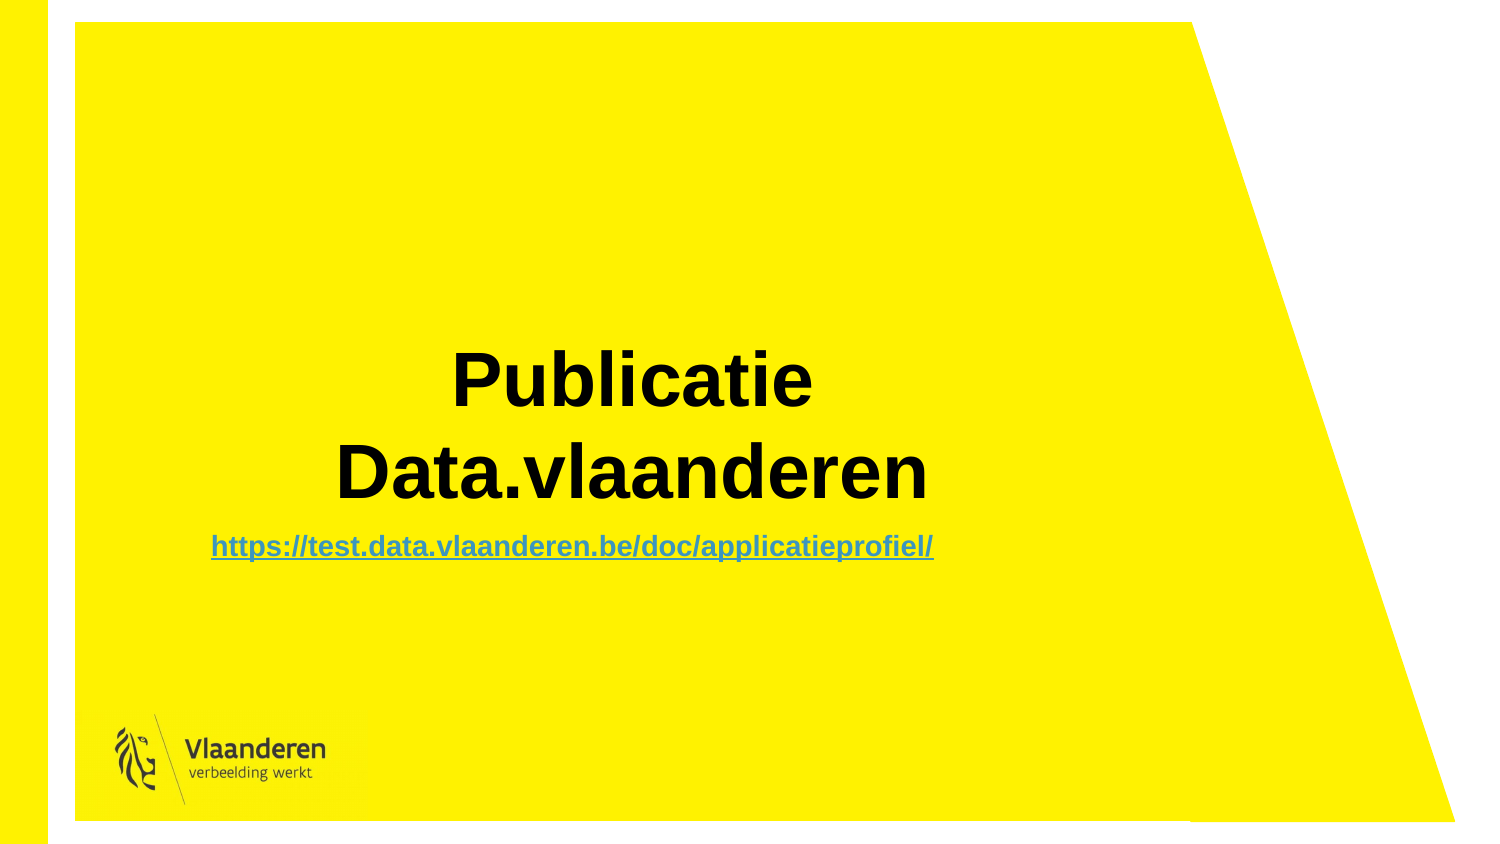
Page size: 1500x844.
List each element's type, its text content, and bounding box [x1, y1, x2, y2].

text_box [1191, 22, 1455, 822]
text_box Publicatie Data.vlaanderen [75, 0, 1191, 844]
picture [74, 710, 368, 821]
text_box https://test.data.vlaanderen.be/doc/applicatieprofiel/ [195, 512, 1119, 578]
